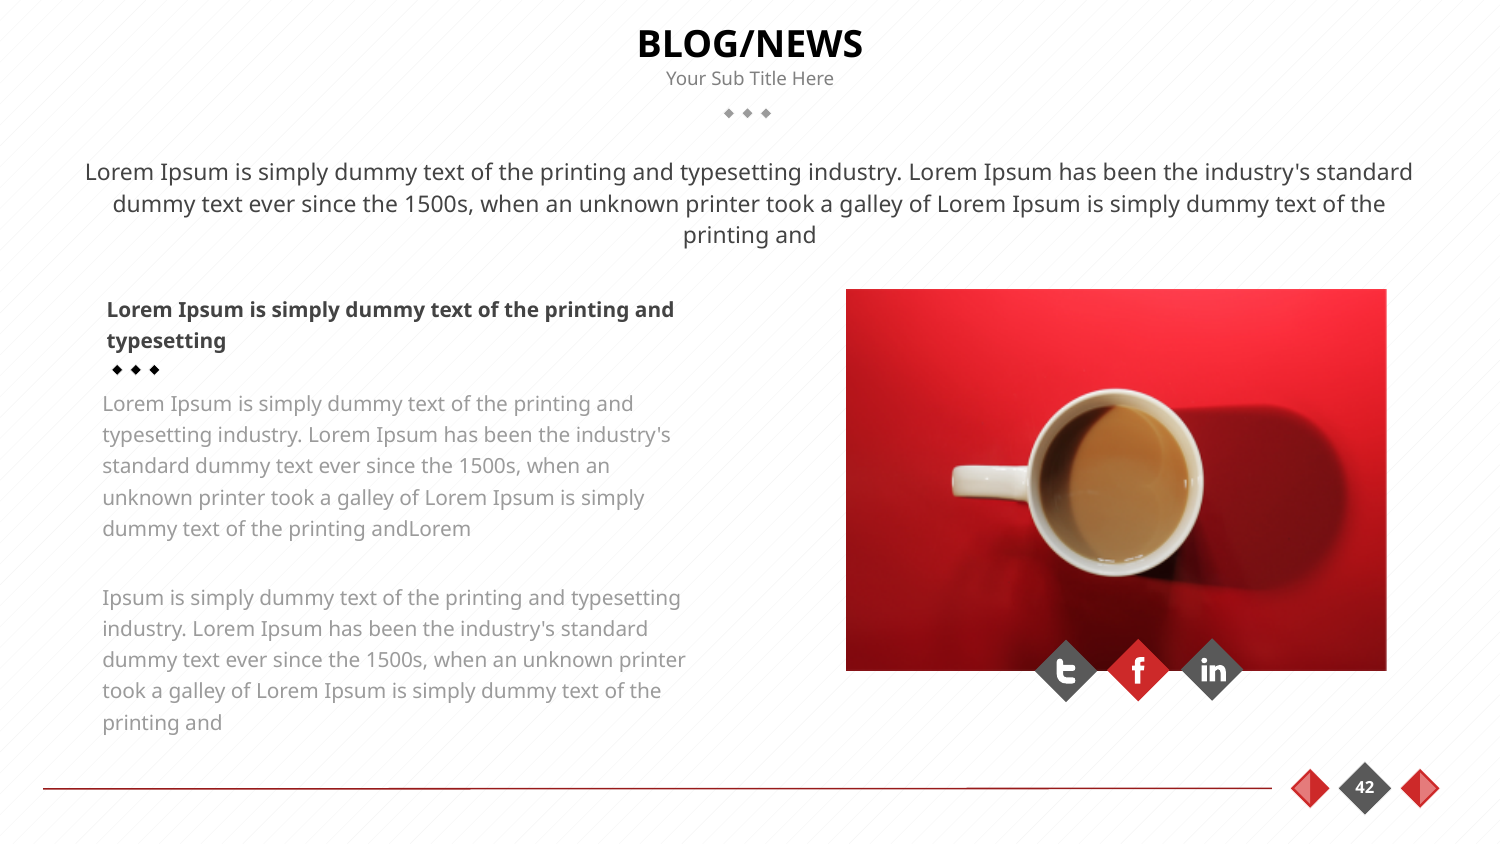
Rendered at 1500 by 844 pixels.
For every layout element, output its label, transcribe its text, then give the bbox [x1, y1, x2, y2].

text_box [1106, 638, 1170, 702]
text_box Lorem Ipsum is simply dummy text of the printing and typesetting industry. Lorem Ipsum has been the industry's standard dummy text ever since the 1500s, when an unknown printer took a galley of Lorem Ipsum is simply dummy text of the printing andLorem Ipsum is simply dummy text of the printing and typesetting industry. Lorem Ipsum has been the industry's standard dummy text ever since the 1500s, when an unknown printer took a galley of Lorem Ipsum is simply dummy text of the printing and [87, 377, 718, 742]
text_box Lorem Ipsum is simply dummy text of the printing and typesetting industry. Lorem Ipsum has been the industry's standard dummy text ever since the 1500s, when an unknown printer took a galley of Lorem Ipsum is simply dummy text of the printing and [64, 146, 1436, 256]
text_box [113, 365, 159, 374]
slide_number 42 [1333, 769, 1397, 808]
text_box Lorem Ipsum is simply dummy text of the printing and typesetting [91, 283, 713, 361]
title BLOG/NEWS [112, 0, 1388, 85]
text_box [844, 287, 1389, 673]
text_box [1180, 638, 1244, 701]
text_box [1034, 639, 1098, 703]
